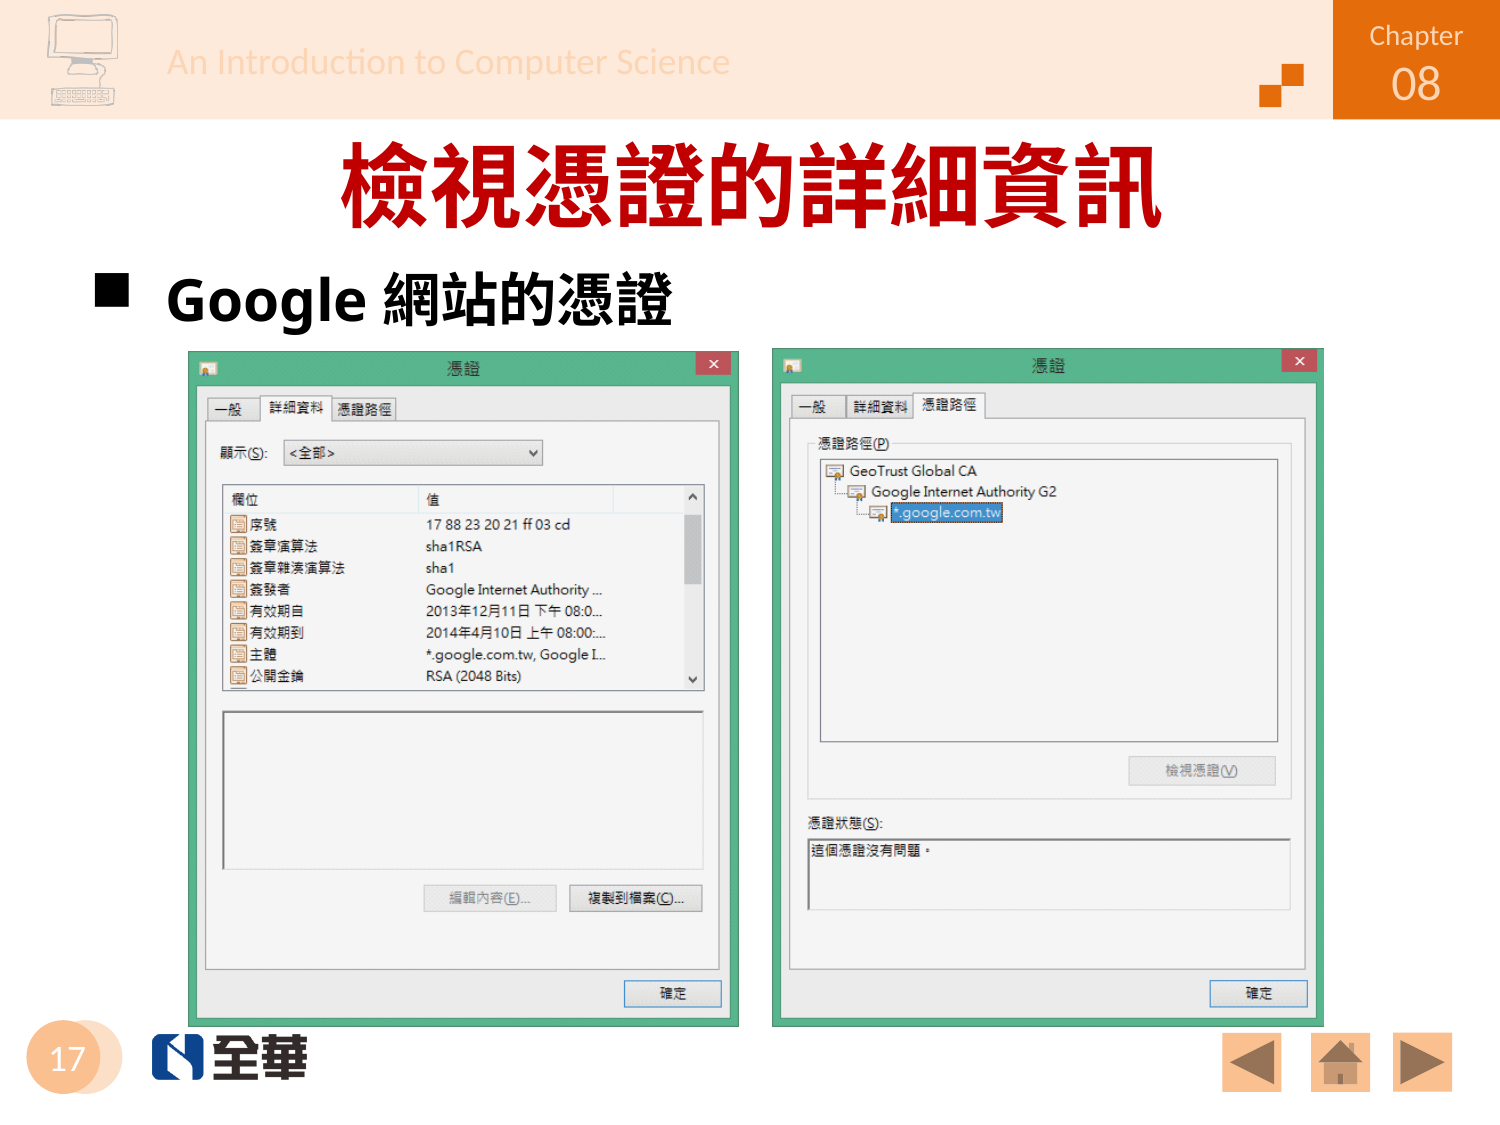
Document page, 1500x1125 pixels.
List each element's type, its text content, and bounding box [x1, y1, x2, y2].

picture [188, 351, 740, 1027]
title 檢視憑證的詳細資訊 [76, 90, 1427, 278]
picture [47, 14, 118, 106]
list Google網站的憑證 [75, 255, 1425, 1005]
picture [771, 348, 1324, 1027]
picture [152, 1034, 307, 1080]
